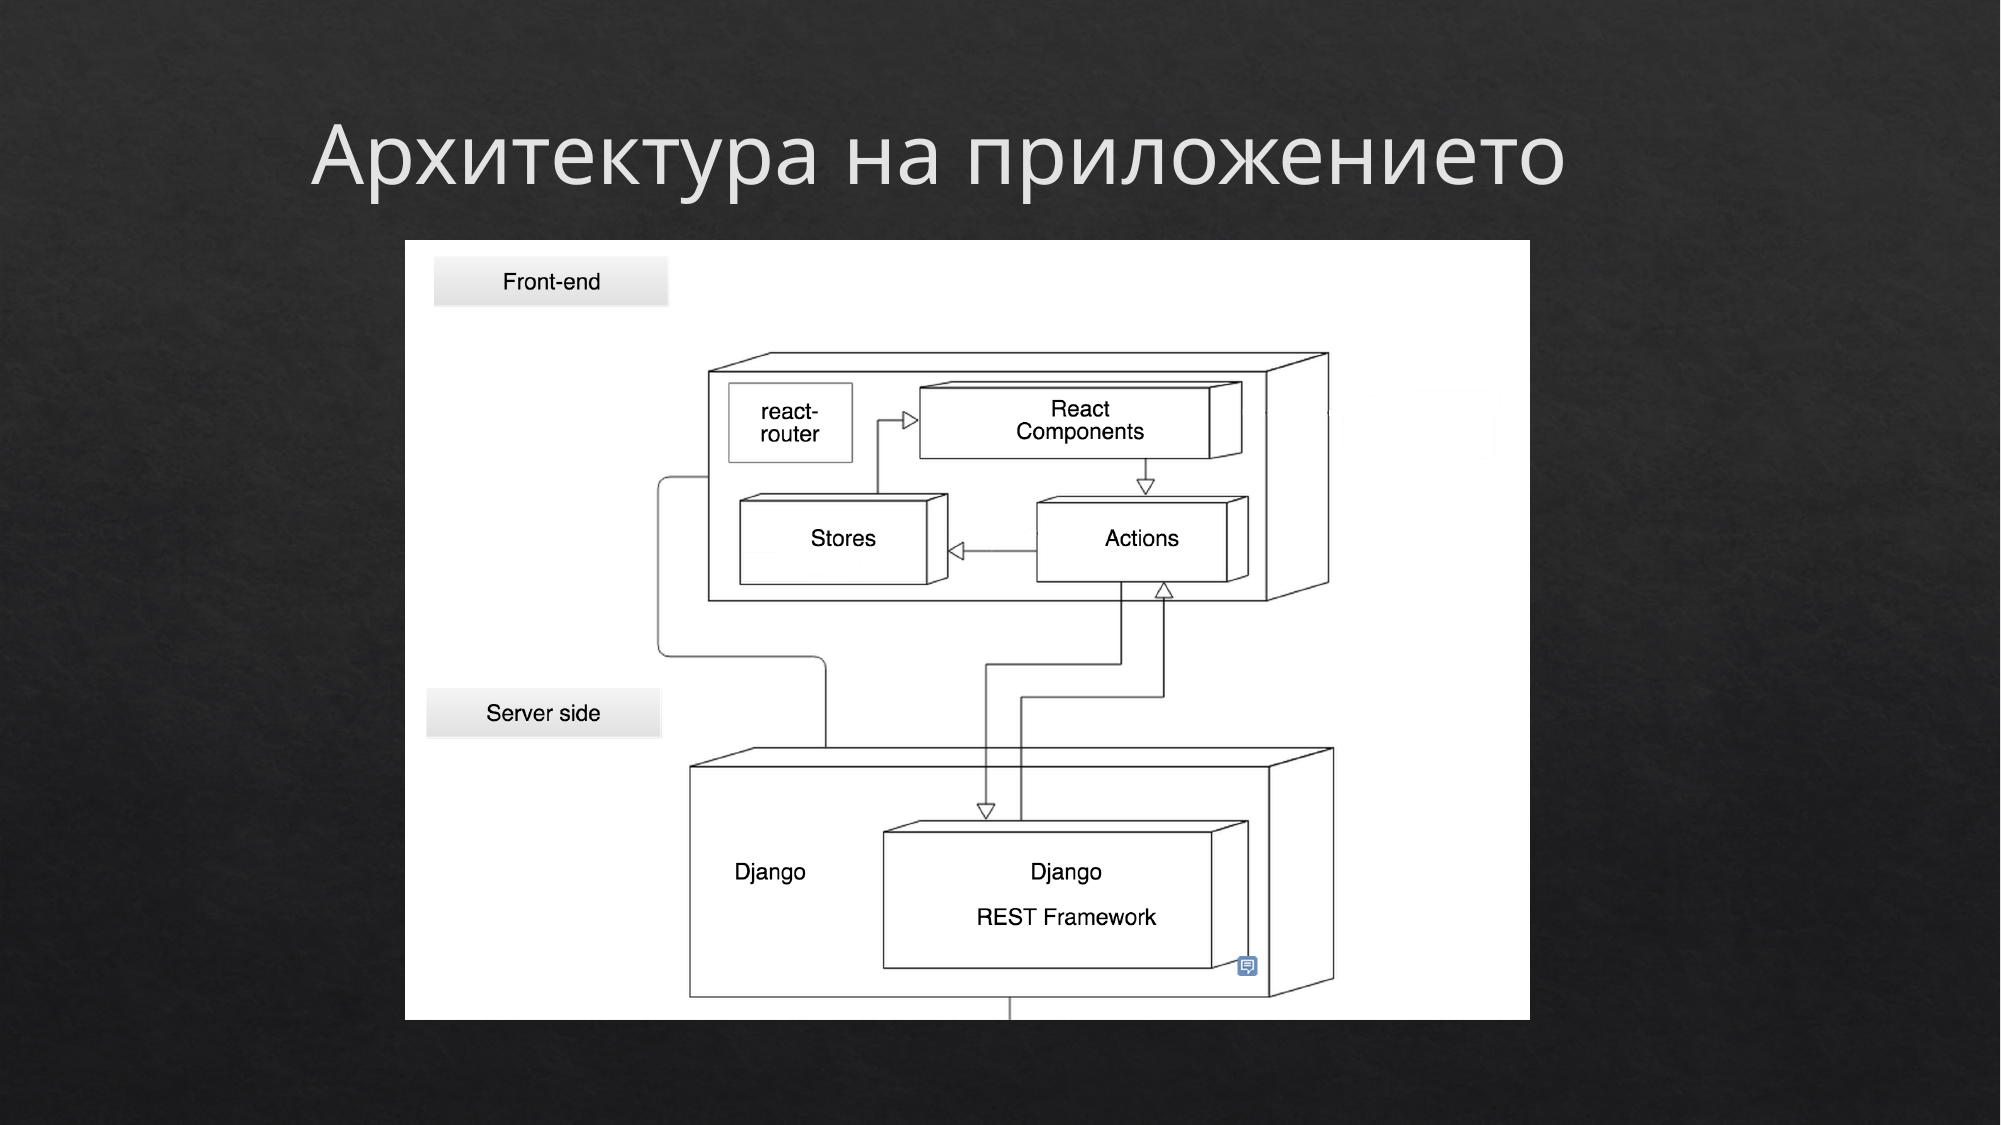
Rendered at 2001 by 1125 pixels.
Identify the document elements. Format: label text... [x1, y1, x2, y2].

text_box Архитектура на приложението [166, 76, 1715, 209]
picture [0, 0, 2001, 1125]
